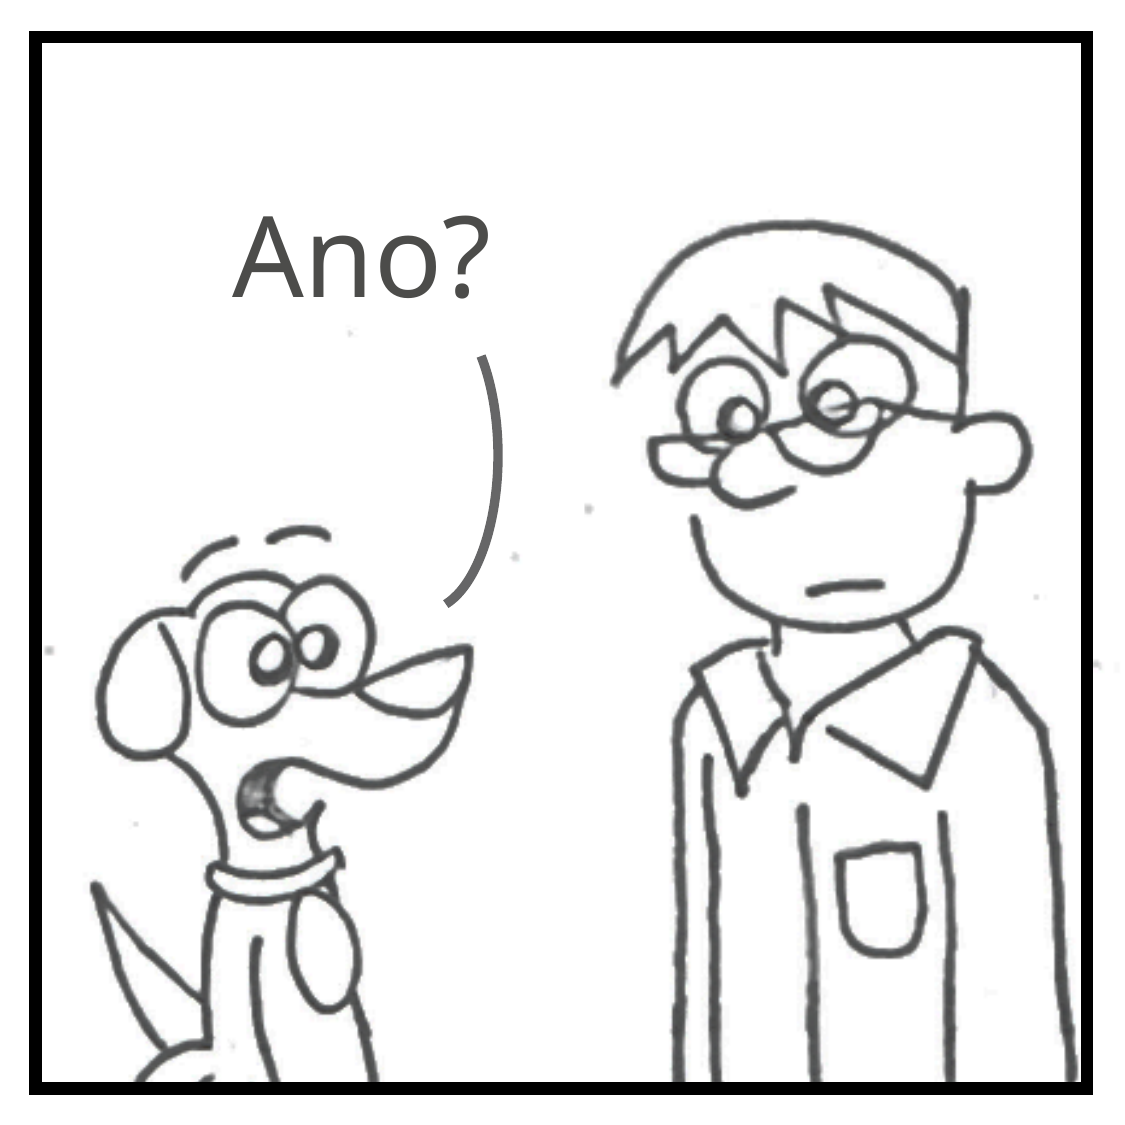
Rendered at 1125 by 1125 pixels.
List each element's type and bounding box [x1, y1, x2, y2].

text_box [35, 36, 1125, 1089]
